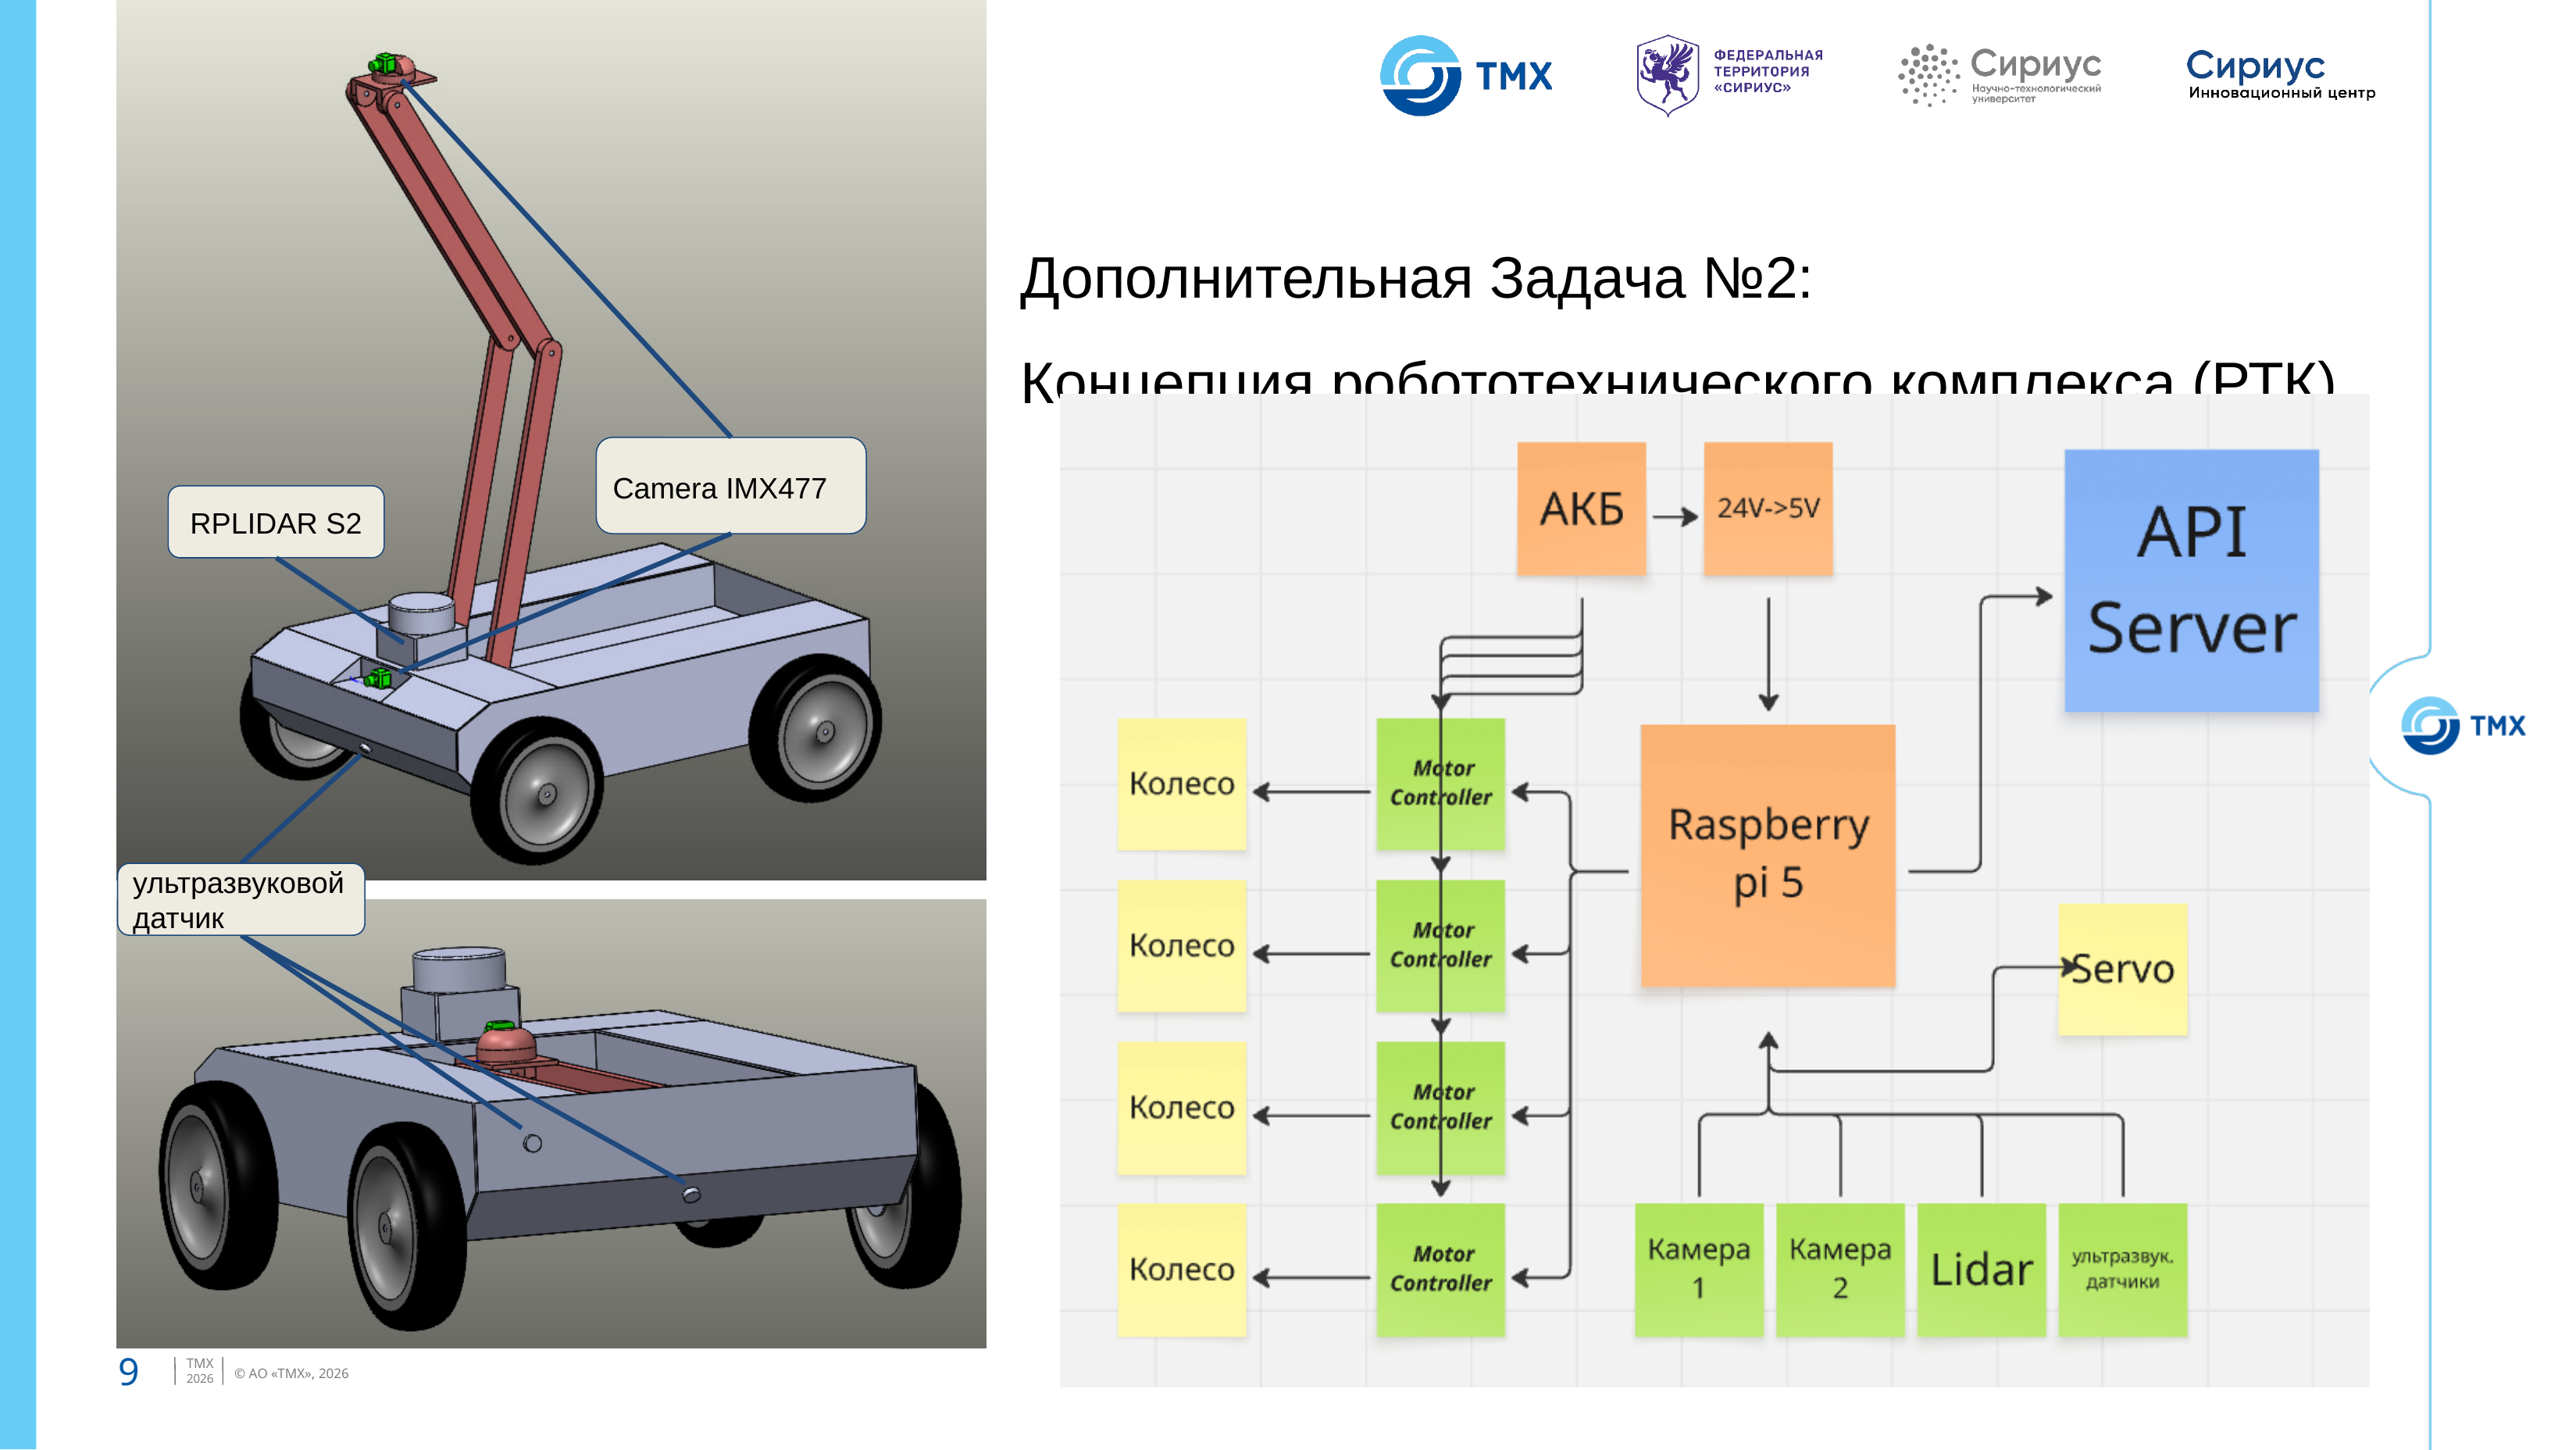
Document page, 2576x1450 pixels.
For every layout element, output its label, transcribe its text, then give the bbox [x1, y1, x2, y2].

picture [1380, 35, 1552, 116]
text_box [116, 0, 987, 1348]
text_box Дополнительная Задача №2: Концепция робототехнического комплекса (РТК) [1008, 192, 2357, 427]
picture [1060, 0, 2564, 1450]
text_box [0, 0, 37, 1450]
picture [1637, 34, 1822, 117]
picture [1898, 44, 2101, 107]
